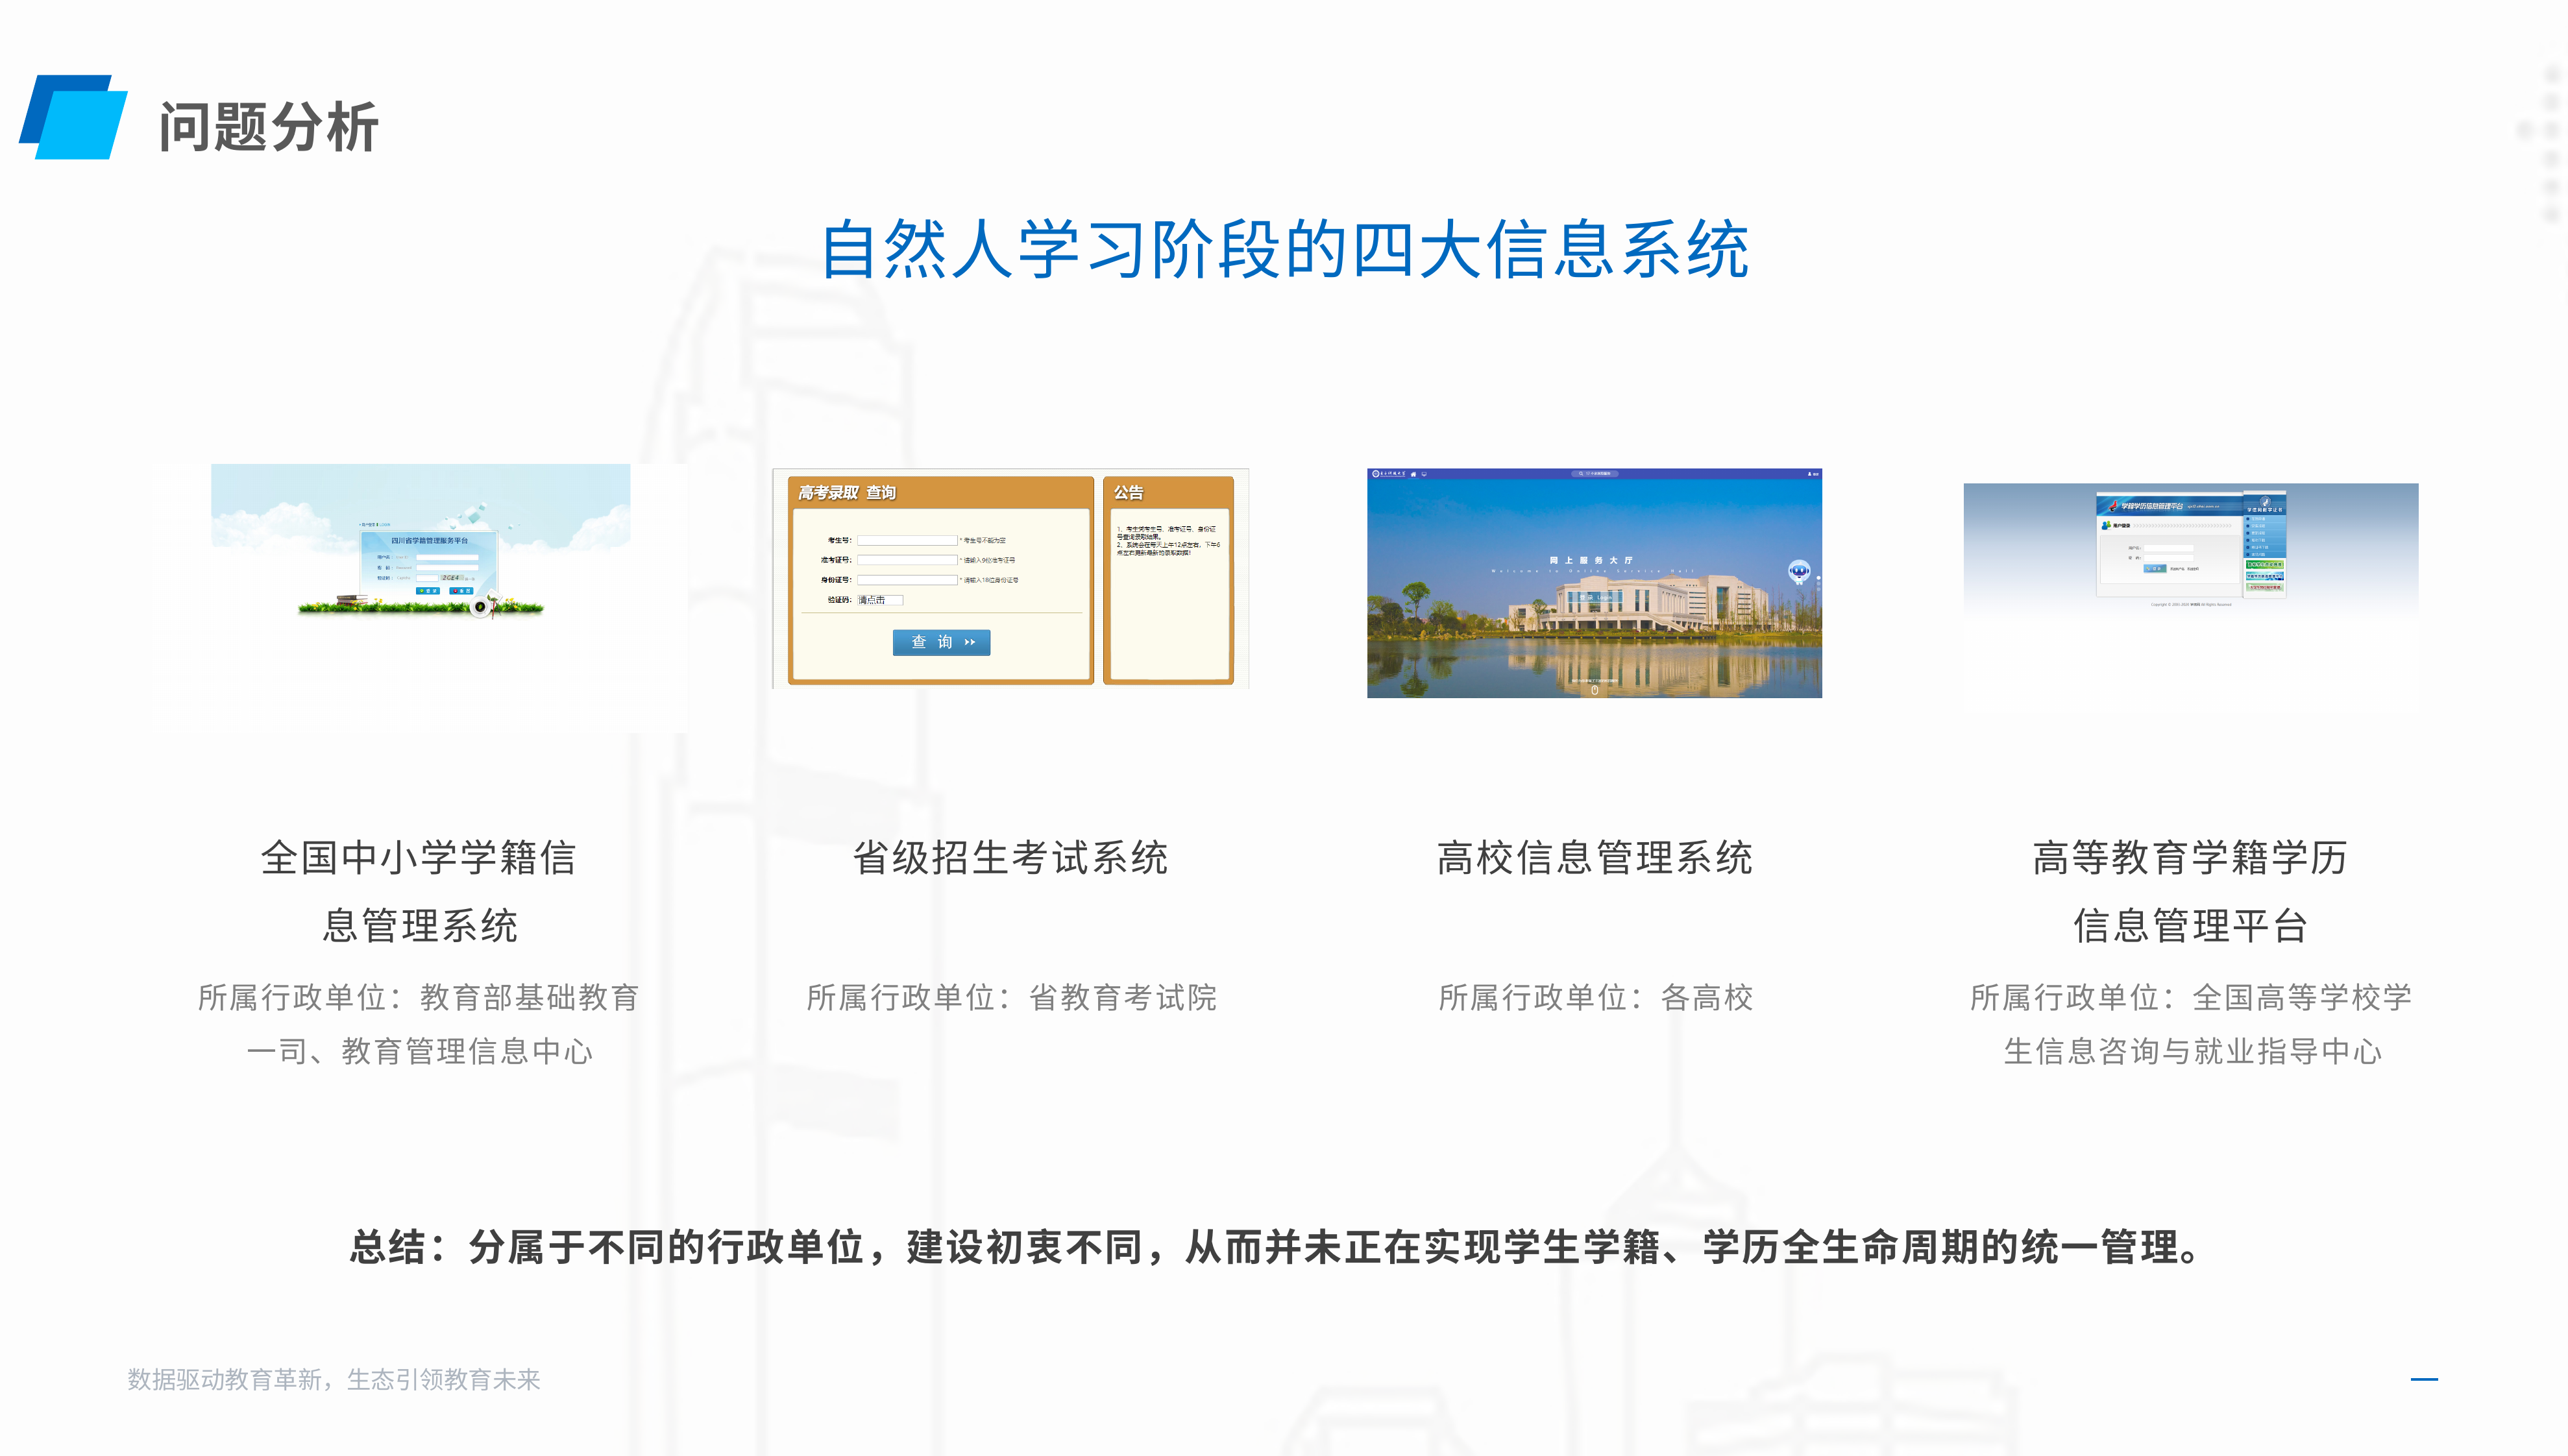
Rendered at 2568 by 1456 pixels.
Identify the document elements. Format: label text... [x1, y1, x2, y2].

text_box 总结：分属于不同的行政单位，建设初衷不同，从而并未正在实现学生学籍、学历全生命周期的统一管理。 [281, 1195, 2287, 1294]
picture [1367, 468, 1822, 698]
list 高校信息管理系统 [1410, 806, 1781, 904]
list 所属行政单位：教育部基础教育一司、教育管理信息中心 [181, 956, 659, 1161]
picture [772, 468, 1249, 690]
list 高等教育学籍学历信息管理平台 [2006, 806, 2377, 904]
picture [153, 464, 688, 733]
picture [1964, 483, 2419, 713]
list 所属行政单位：各高校 [1358, 956, 1835, 1161]
list 问题分析 [148, 68, 1148, 171]
list 所属行政单位：全国高等学校学生信息咨询与就业指导中心 [1954, 956, 2432, 1161]
list 自然人学习阶段的四大信息系统 [128, 180, 2439, 292]
list 所属行政单位：省教育考试院 [773, 956, 1251, 1161]
list 省级招生考试系统 [825, 806, 1196, 904]
list 全国中小学学籍信息管理系统 [234, 806, 605, 904]
